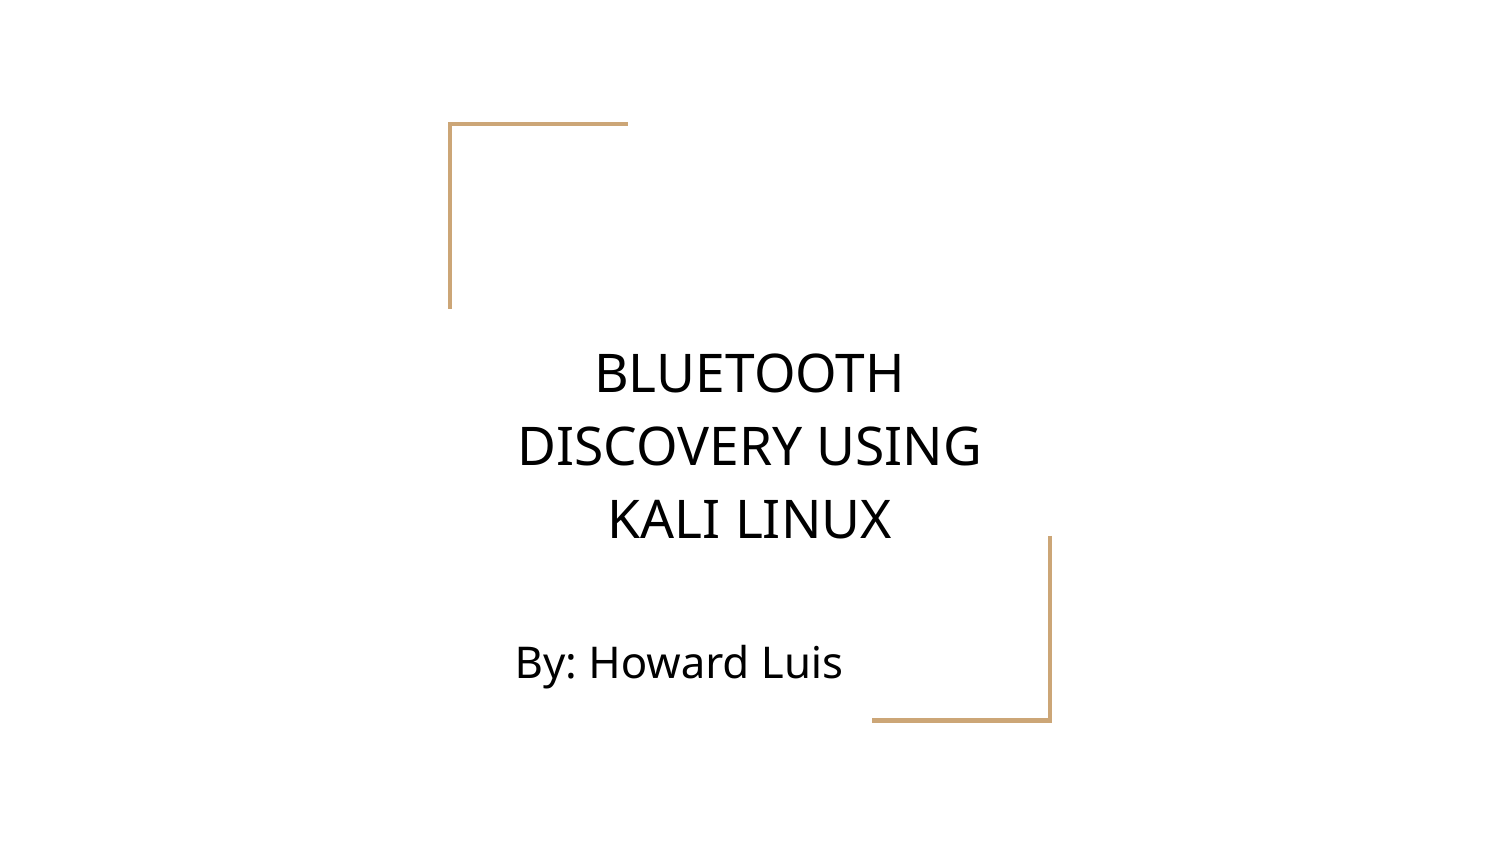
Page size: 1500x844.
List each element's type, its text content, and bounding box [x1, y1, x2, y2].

subtitle By: Howard Luis [499, 617, 1001, 732]
title BLUETOOTH DISCOVERY USING KALI LINUX [499, 317, 1001, 570]
